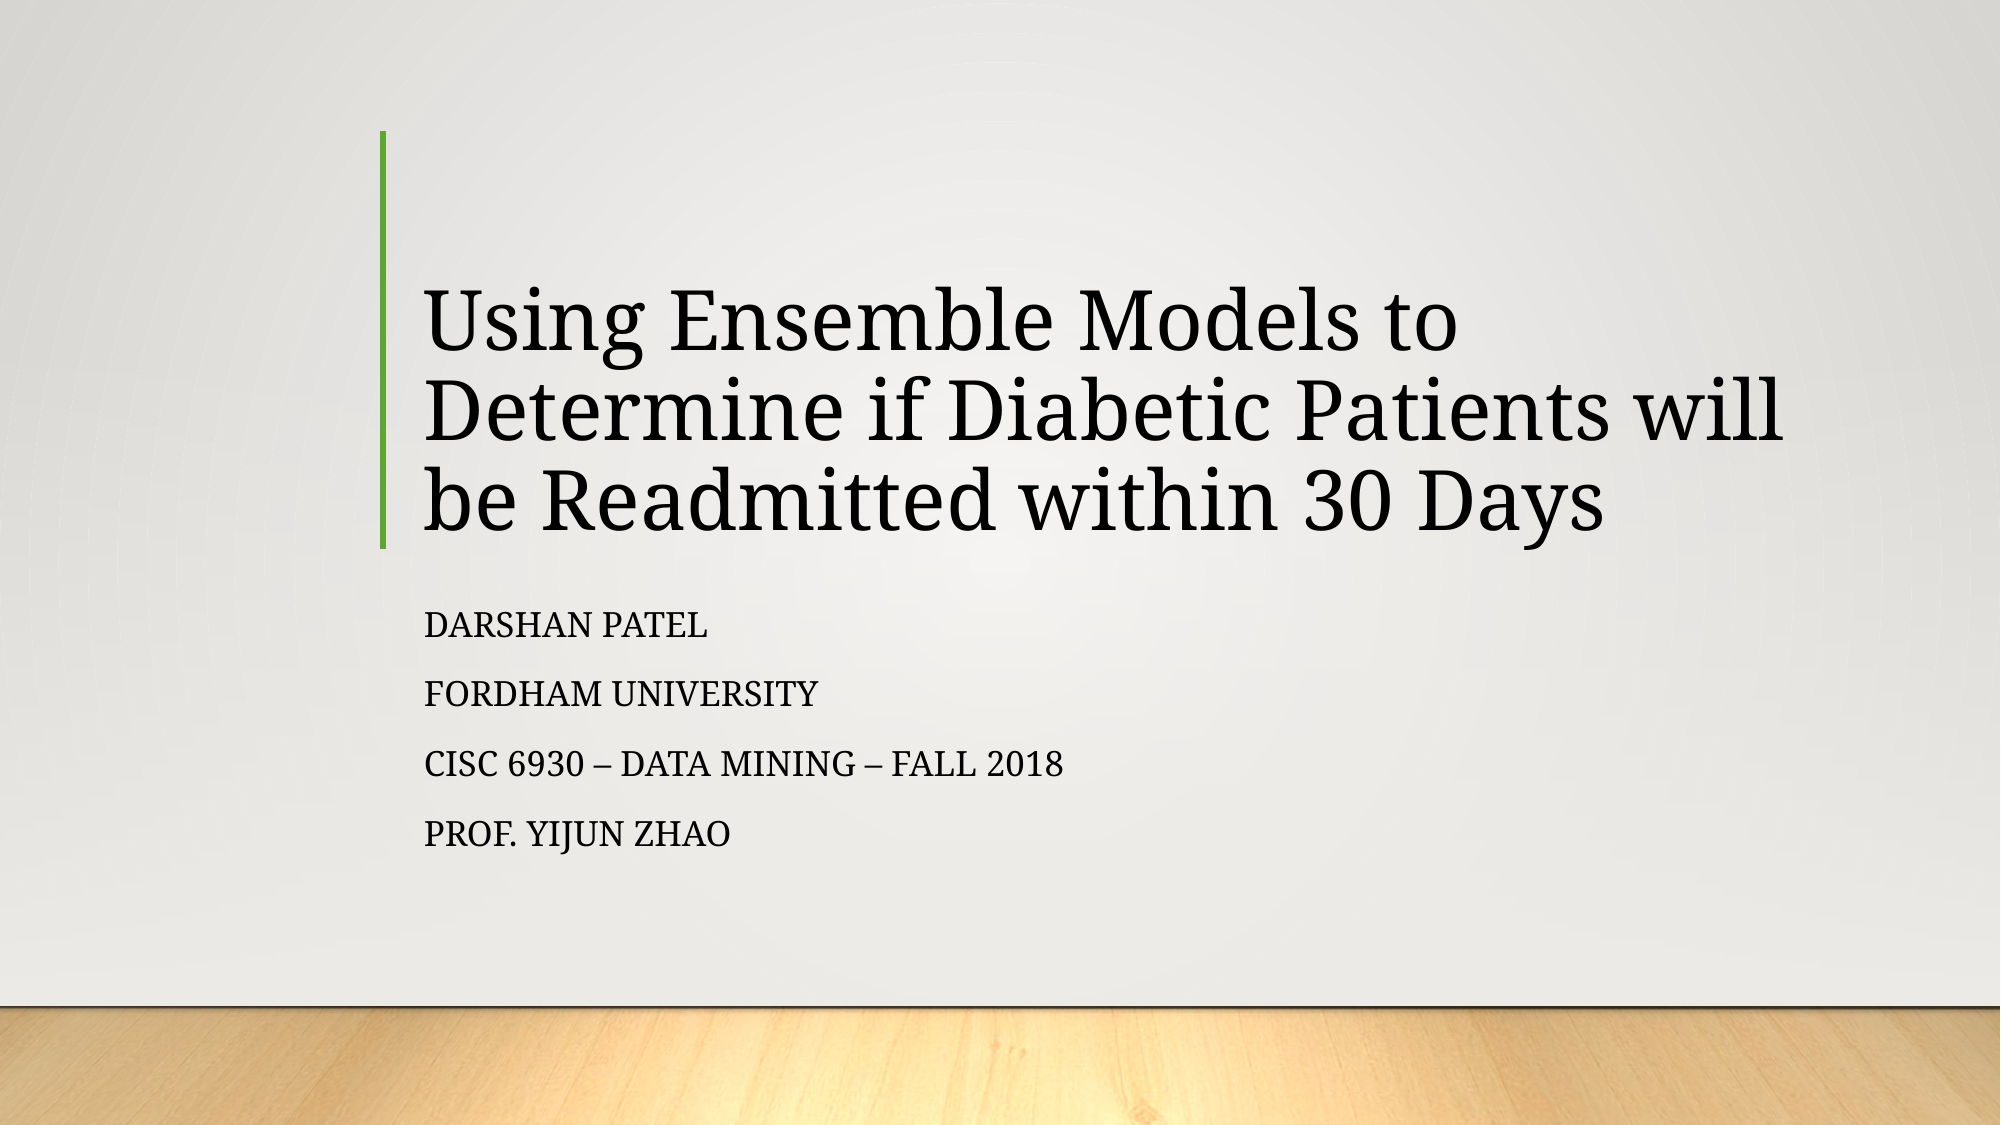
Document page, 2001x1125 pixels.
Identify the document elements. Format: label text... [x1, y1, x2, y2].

picture [0, 1006, 2000, 1125]
title Using Ensemble Models to Determine if Diabetic Patients will be Readmitted within 30 Days [408, 131, 1814, 549]
subtitle Darshan Patel Fordham University CISC 6930 – Data Mining – Fall 2018 Prof. Yijun Zhao [408, 579, 1814, 869]
